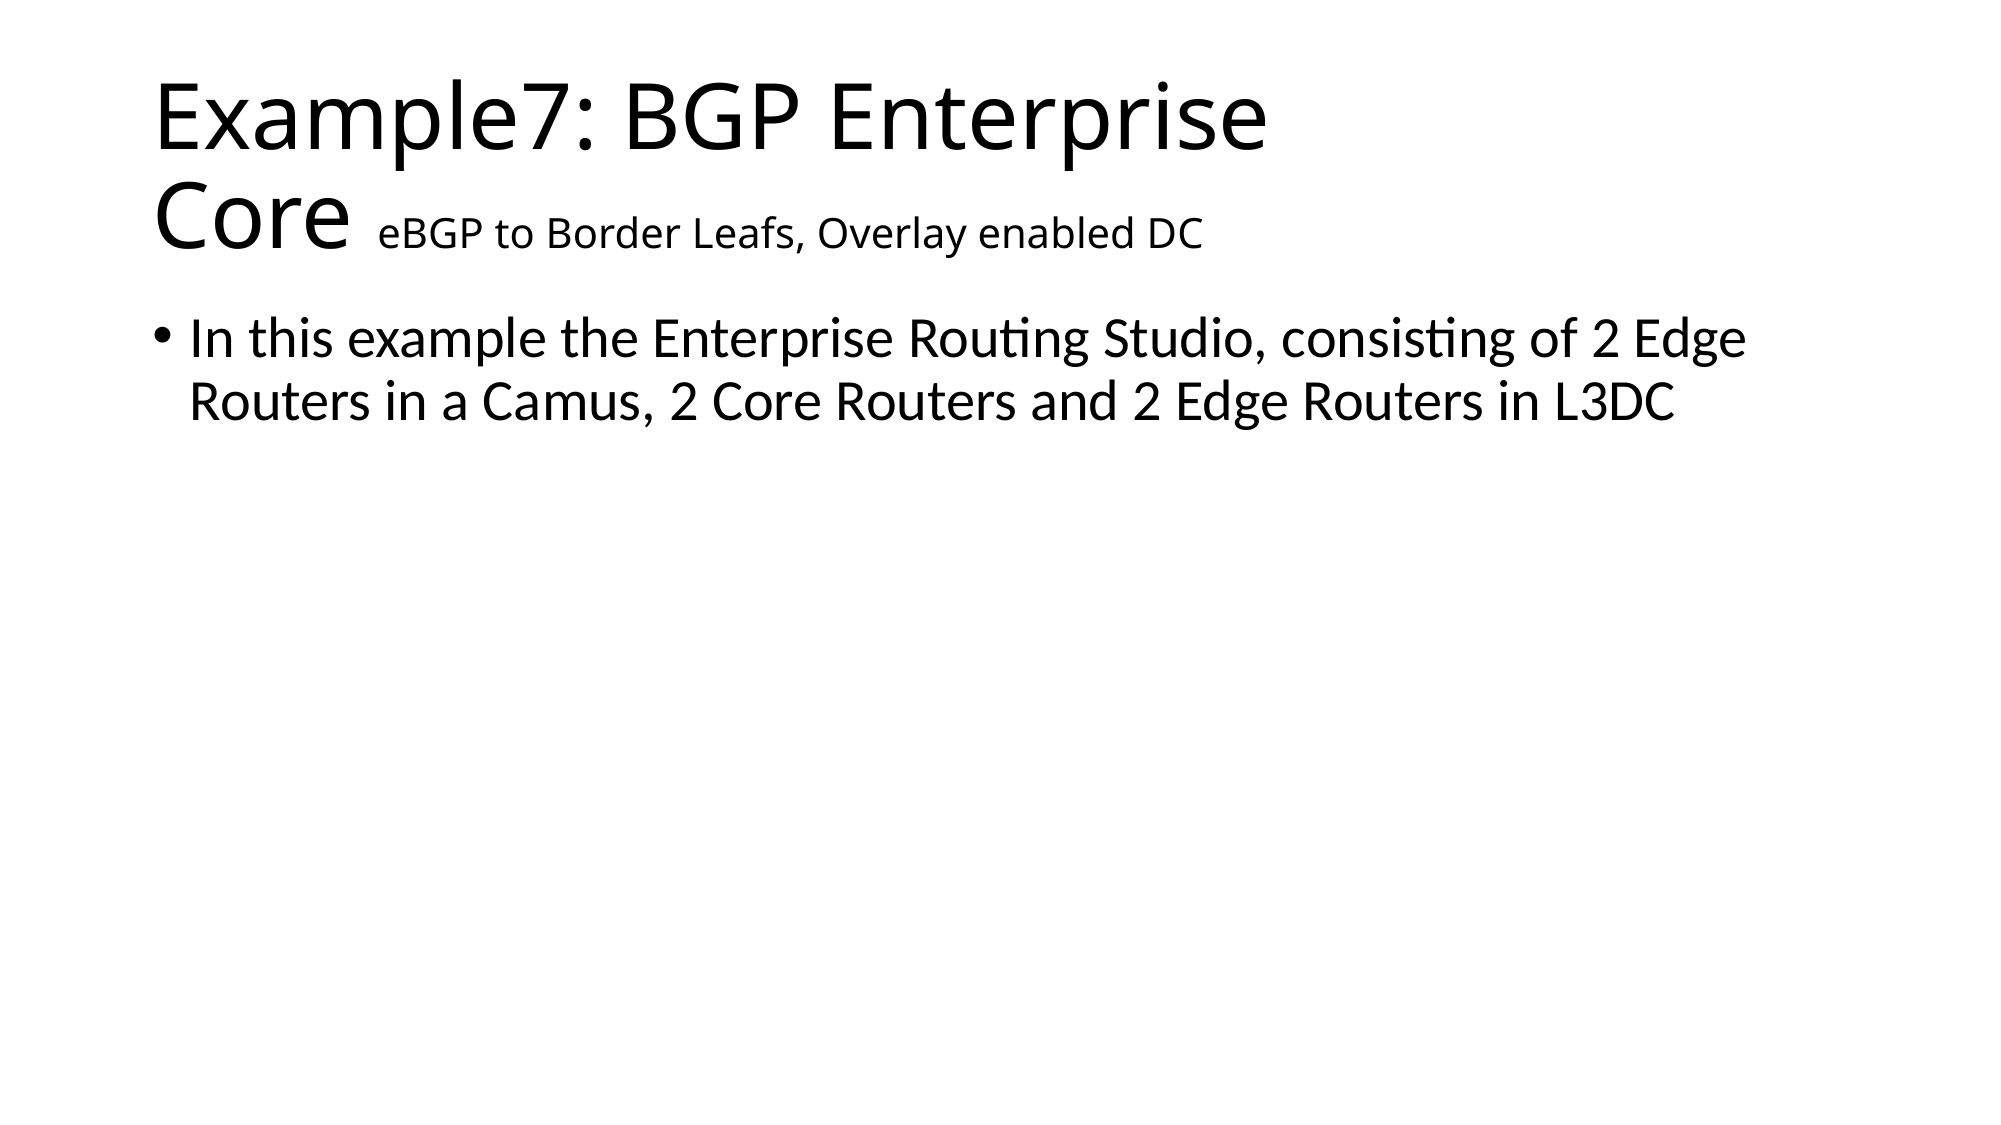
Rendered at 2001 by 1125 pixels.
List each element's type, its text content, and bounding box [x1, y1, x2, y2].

list In this example the Enterprise Routing Studio, consisting of 2 Edge Routers in a Camus, 2 Core Routers and 2 Edge Routers in L3DC [137, 299, 1863, 1014]
title Example7: BGP Enterprise Core eBGP to Border Leafs, Overlay enabled DC [137, 59, 1370, 279]
